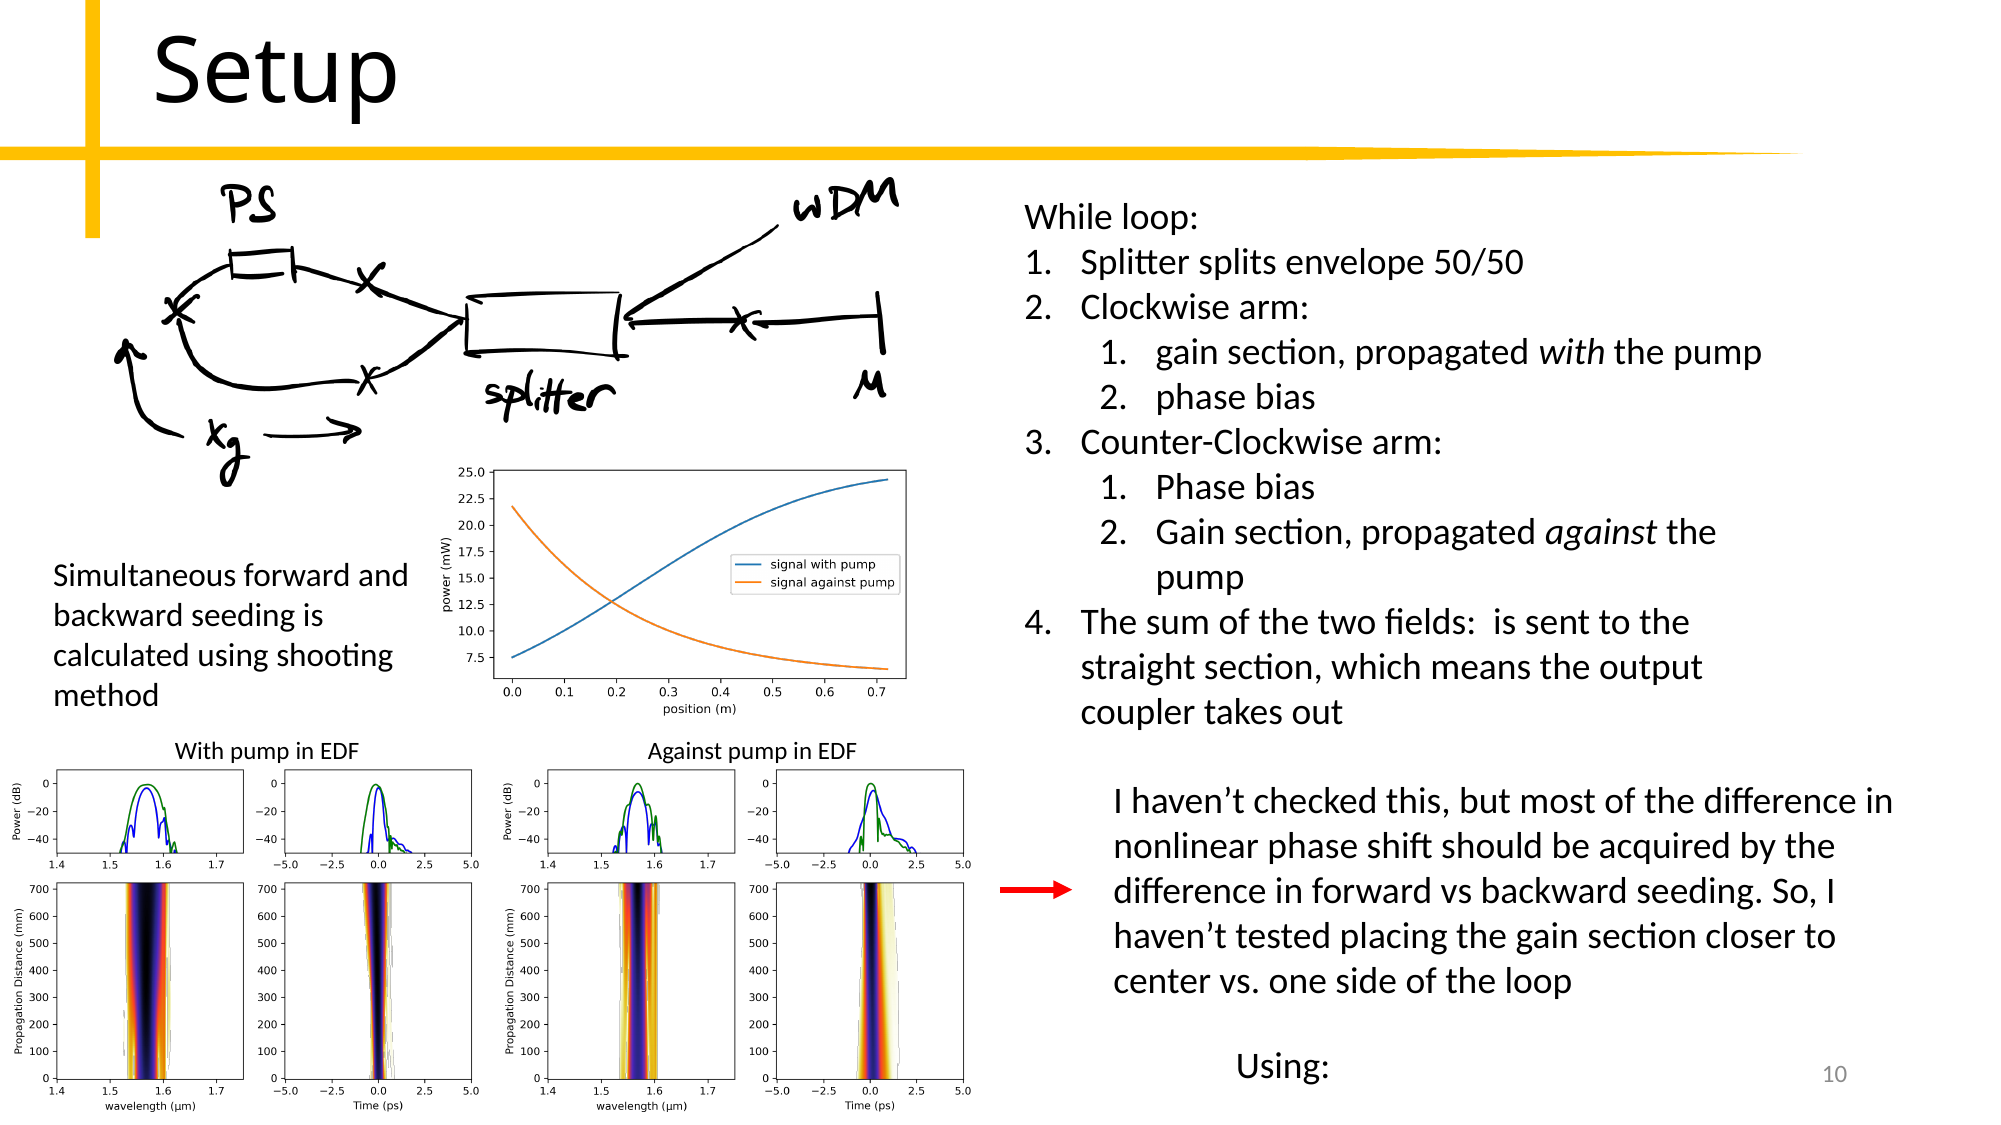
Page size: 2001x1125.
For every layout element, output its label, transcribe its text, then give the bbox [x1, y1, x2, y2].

text_box With pump in EDF [160, 727, 375, 757]
text_box Simultaneous forward and backward seeding is calculated using shooting method [38, 545, 427, 721]
slide_number 10 [1412, 1042, 1863, 1103]
text_box I haven’t checked this, but most of the difference in nonlinear phase shift should be acquired by the difference in forward vs backward seeding. So, I haven’t tested placing the gain section closer to center vs. one side of the loop [1098, 768, 1950, 1009]
text_box Against pump in EDF [633, 730, 873, 757]
picture [114, 177, 919, 730]
title Setup [137, 0, 1863, 147]
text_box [0, 757, 983, 1125]
